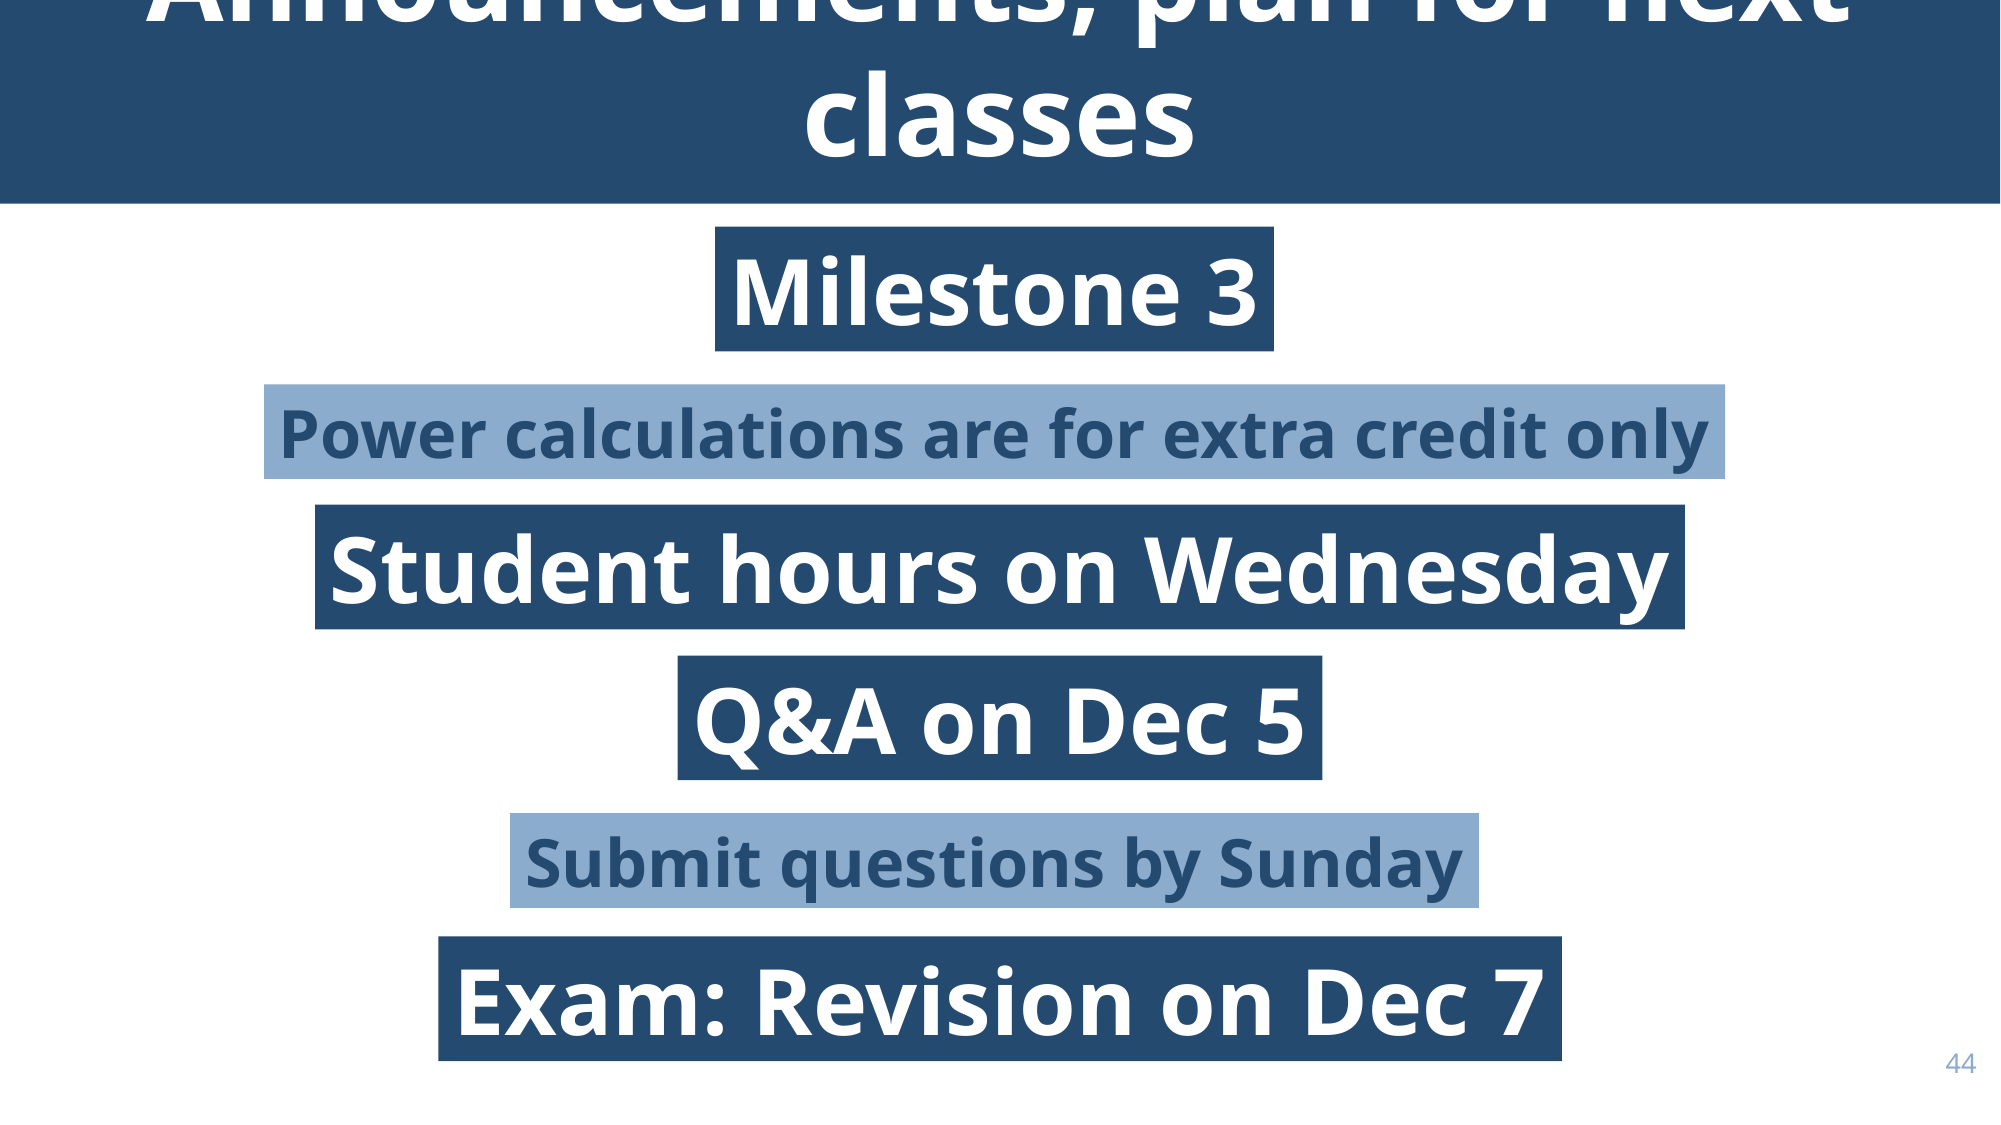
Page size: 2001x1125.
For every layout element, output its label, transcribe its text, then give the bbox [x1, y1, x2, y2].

text_box Power calculations are for extra credit only [264, 384, 1726, 479]
title Announcements, plan for next classes [0, 0, 2000, 187]
text_box Milestone 3 [715, 226, 1274, 352]
slide_number 43 [1871, 1038, 1992, 1125]
text_box Q&A on Dec 5 [677, 655, 1323, 781]
text_box Exam: Revision on Dec 7 [438, 936, 1562, 1062]
text_box Submit questions by Sunday [510, 813, 1479, 908]
text_box Student hours on Wednesday [315, 504, 1685, 630]
